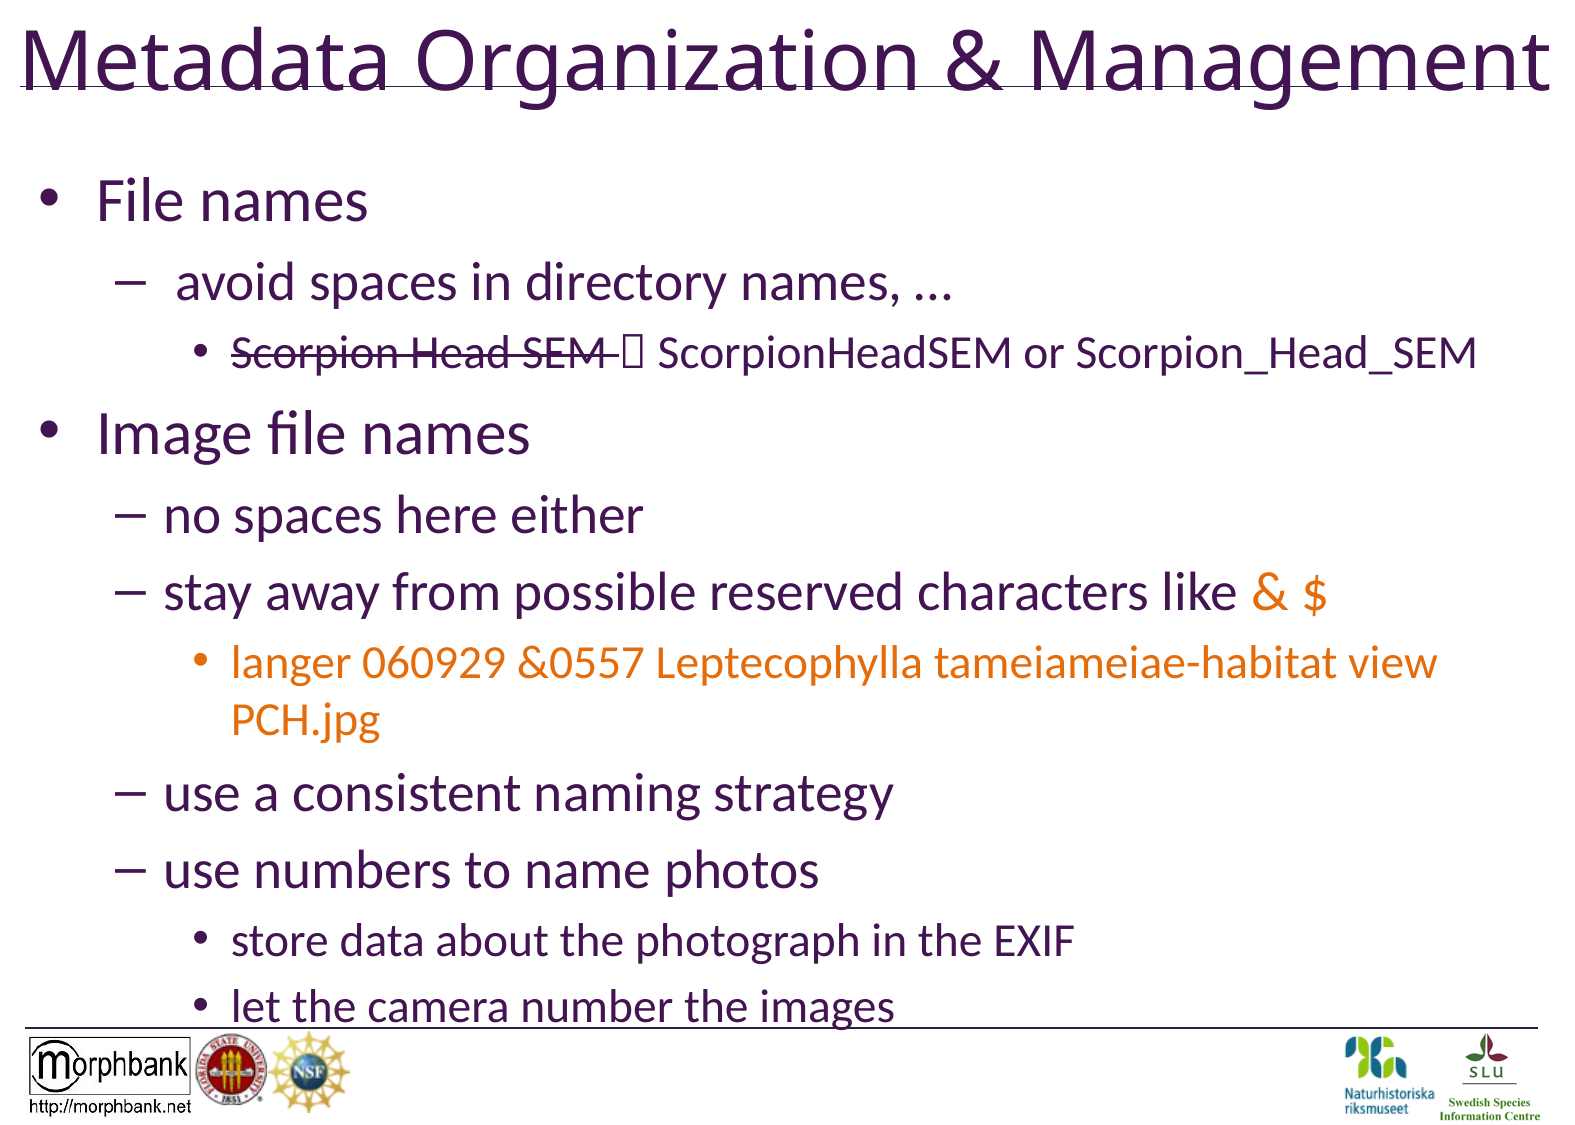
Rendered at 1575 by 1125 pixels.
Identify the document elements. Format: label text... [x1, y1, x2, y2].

list File names avoid spaces in directory names, … Scorpion Head SEM  ScorpionHeadSEM or Scorpion_Head_SEM Image file names no spaces here either stay away from possible reserved characters like & $ langer 060929 &0557 Leptecophylla tameiameiae-habitat view PCH.jpg use a consistent naming strategy use numbers to name photos store data about the photograph in the EXIF let the camera number the images [23, 150, 1538, 1051]
title Metadata Organization & Management [2, 4, 1575, 110]
picture [194, 1051, 350, 1113]
picture [26, 1051, 191, 1119]
picture [1327, 1029, 1540, 1124]
